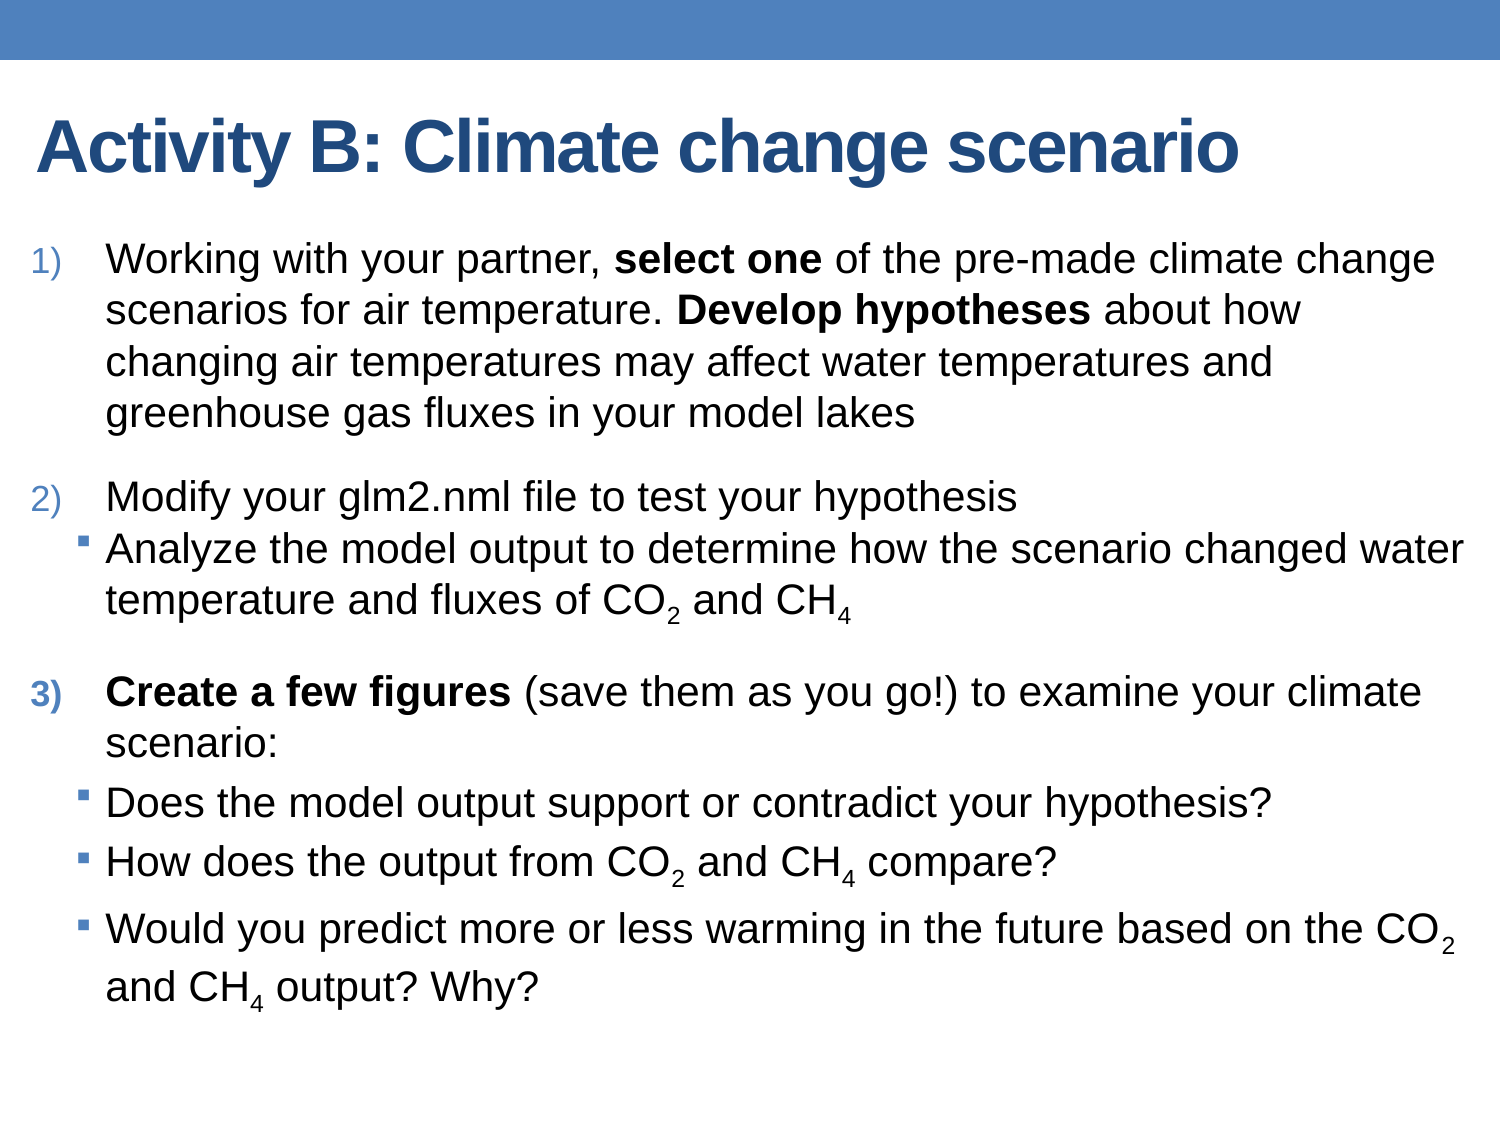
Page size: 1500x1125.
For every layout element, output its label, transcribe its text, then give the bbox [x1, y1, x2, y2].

list Working with your partner, select one of the pre-made climate change scenarios for air temperature. Develop hypotheses about how changing air temperatures may affect water temperatures and greenhouse gas fluxes in your model lakes Modify your glm2.nml file to test your hypothesis Analyze the model output to determine how the scenario changed water temperature and fluxes of CO2 and CH4 Create a few figures (save them as you go!) to examine your climate scenario: Does the model output support or contradict your hypothesis? How does the output from CO2 and CH4 compare? Would you predict more or less warming in the future based on the CO2 and CH4 output? Why? [15, 223, 1487, 1110]
title Activity B: Climate change scenario [0, 60, 1500, 224]
